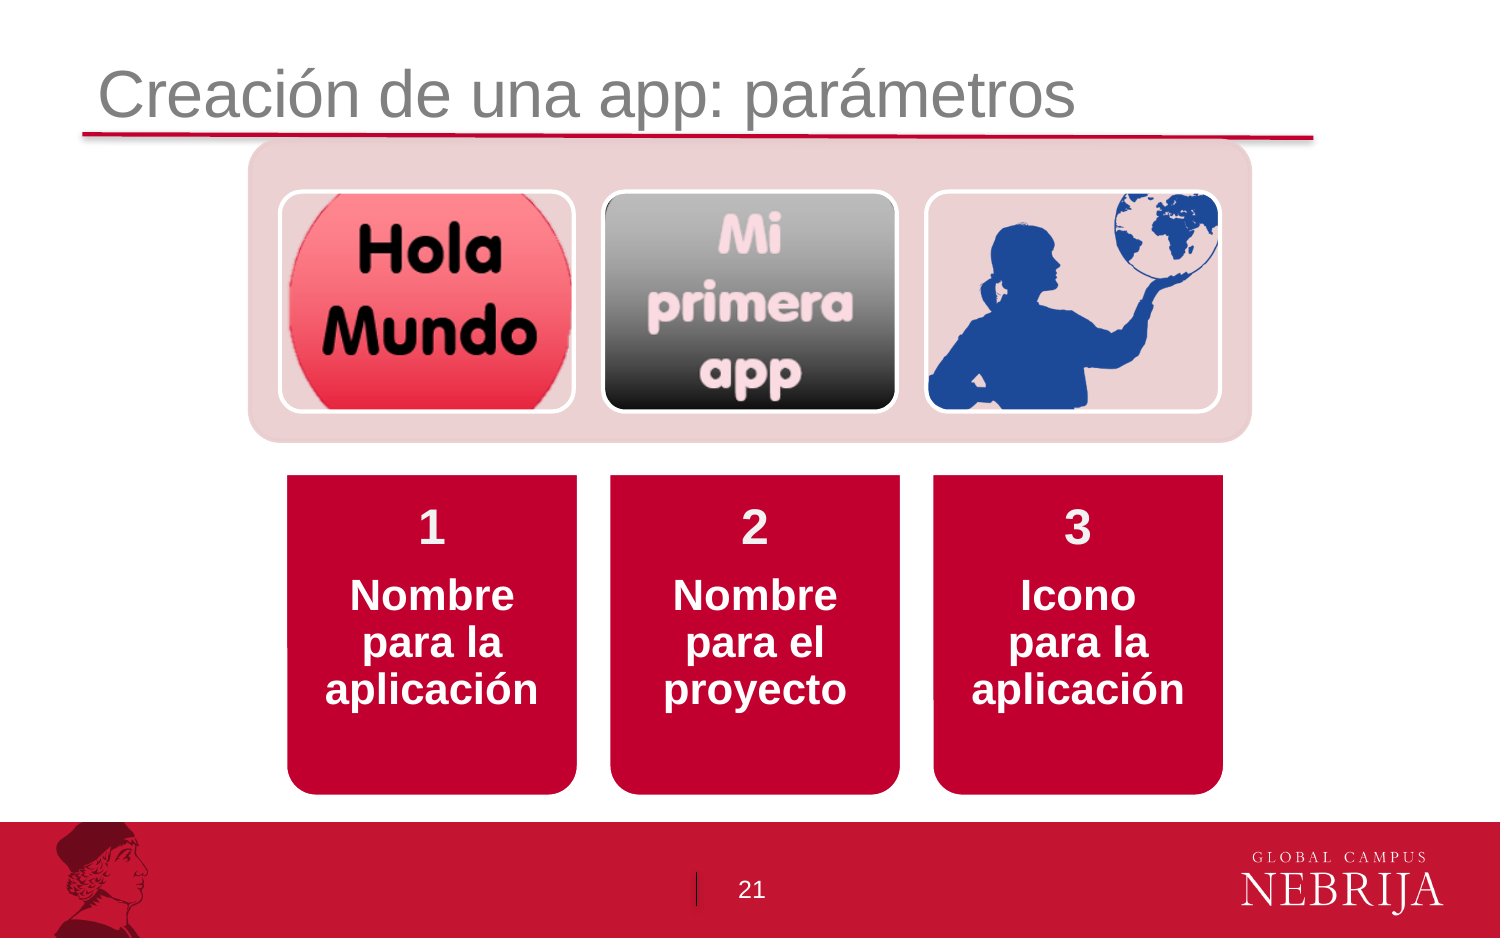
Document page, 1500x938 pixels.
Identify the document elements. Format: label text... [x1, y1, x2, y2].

title Creación de una app: parámetros [82, 28, 1415, 154]
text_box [249, 135, 1251, 803]
picture [0, 822, 1500, 938]
